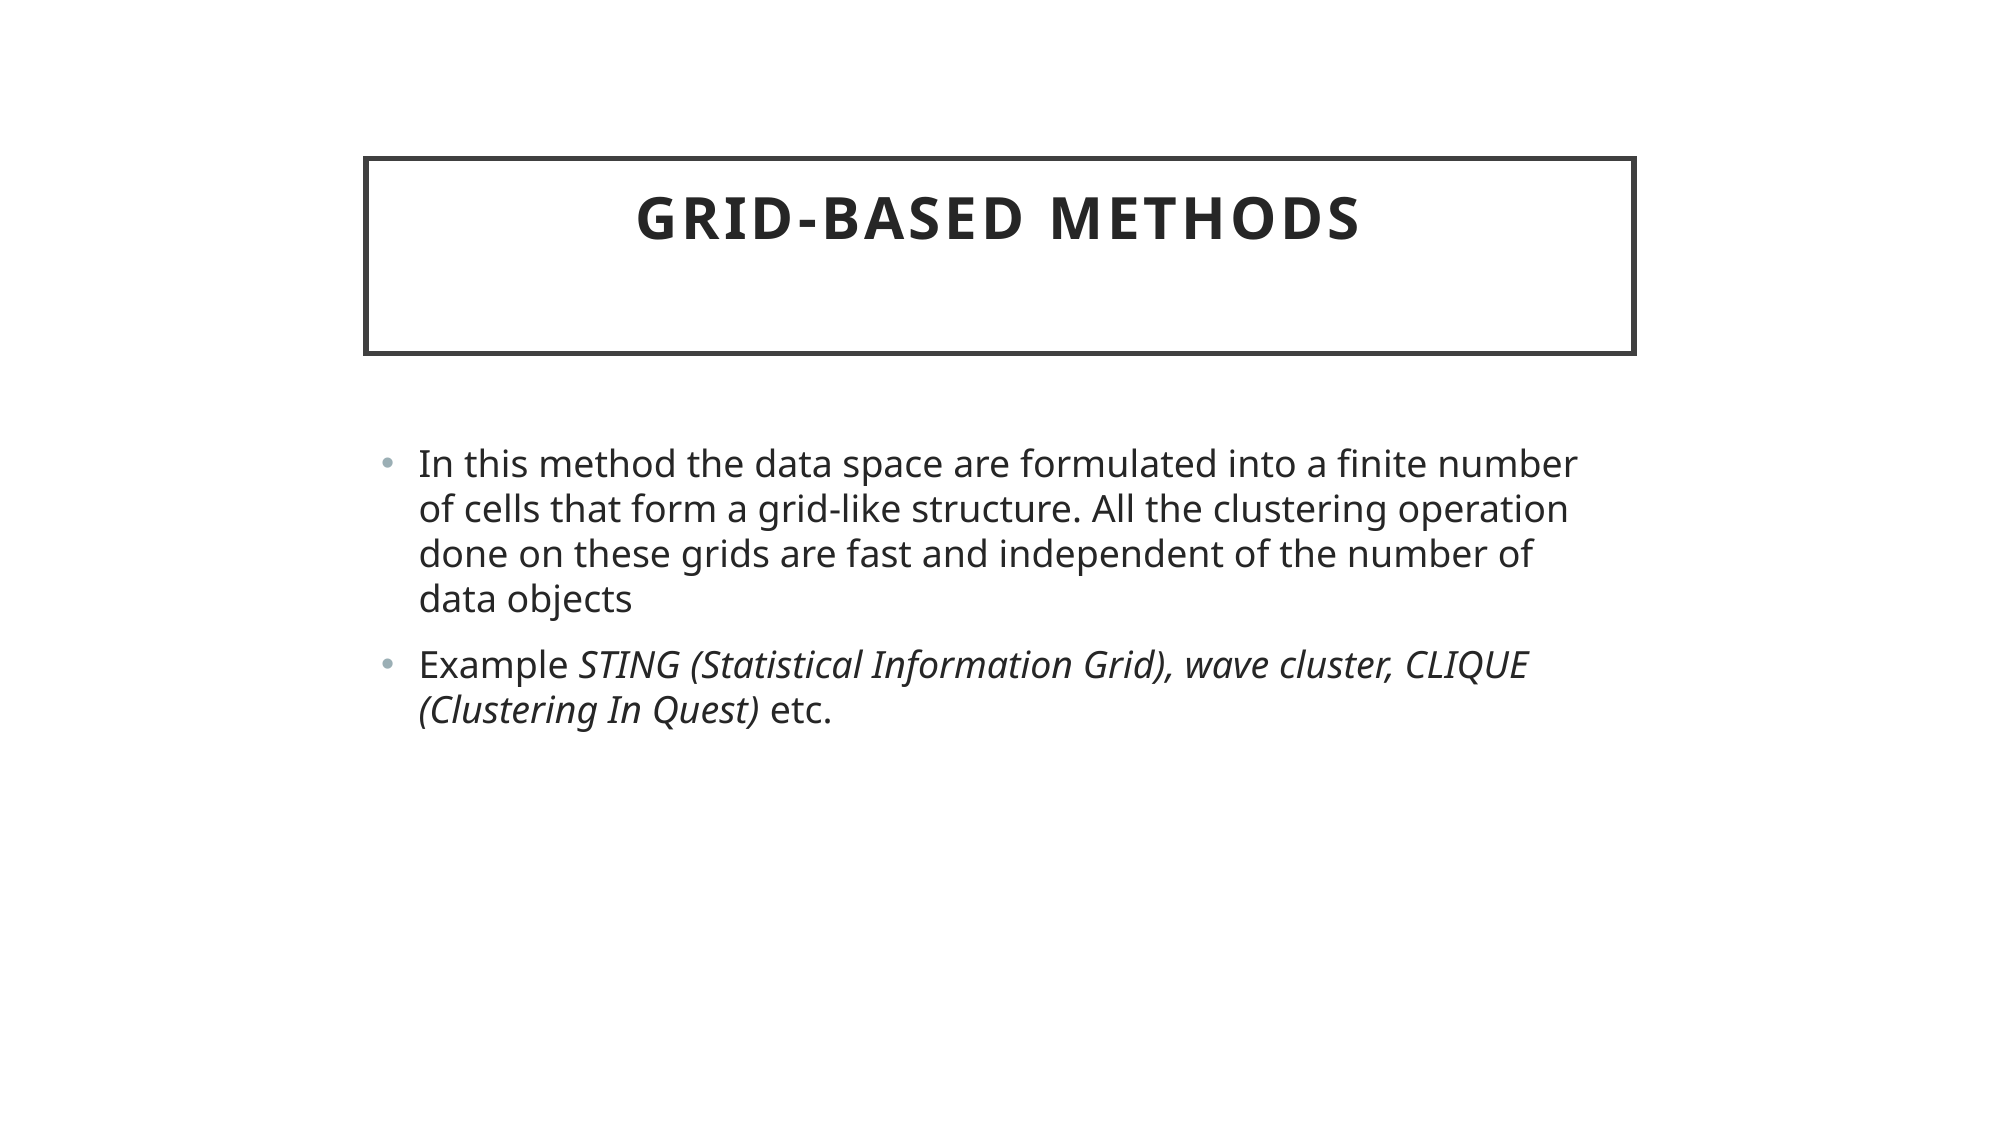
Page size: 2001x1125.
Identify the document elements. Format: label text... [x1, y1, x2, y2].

list In this method the data space are formulated into a finite number of cells that form a grid-like structure. All the clustering operation done on these grids are fast and independent of the number of data objects Example STING (Statistical Information Grid), wave cluster, CLIQUE (Clustering In Quest) etc. [366, 432, 1634, 942]
title Grid-based Methods [363, 156, 1637, 356]
